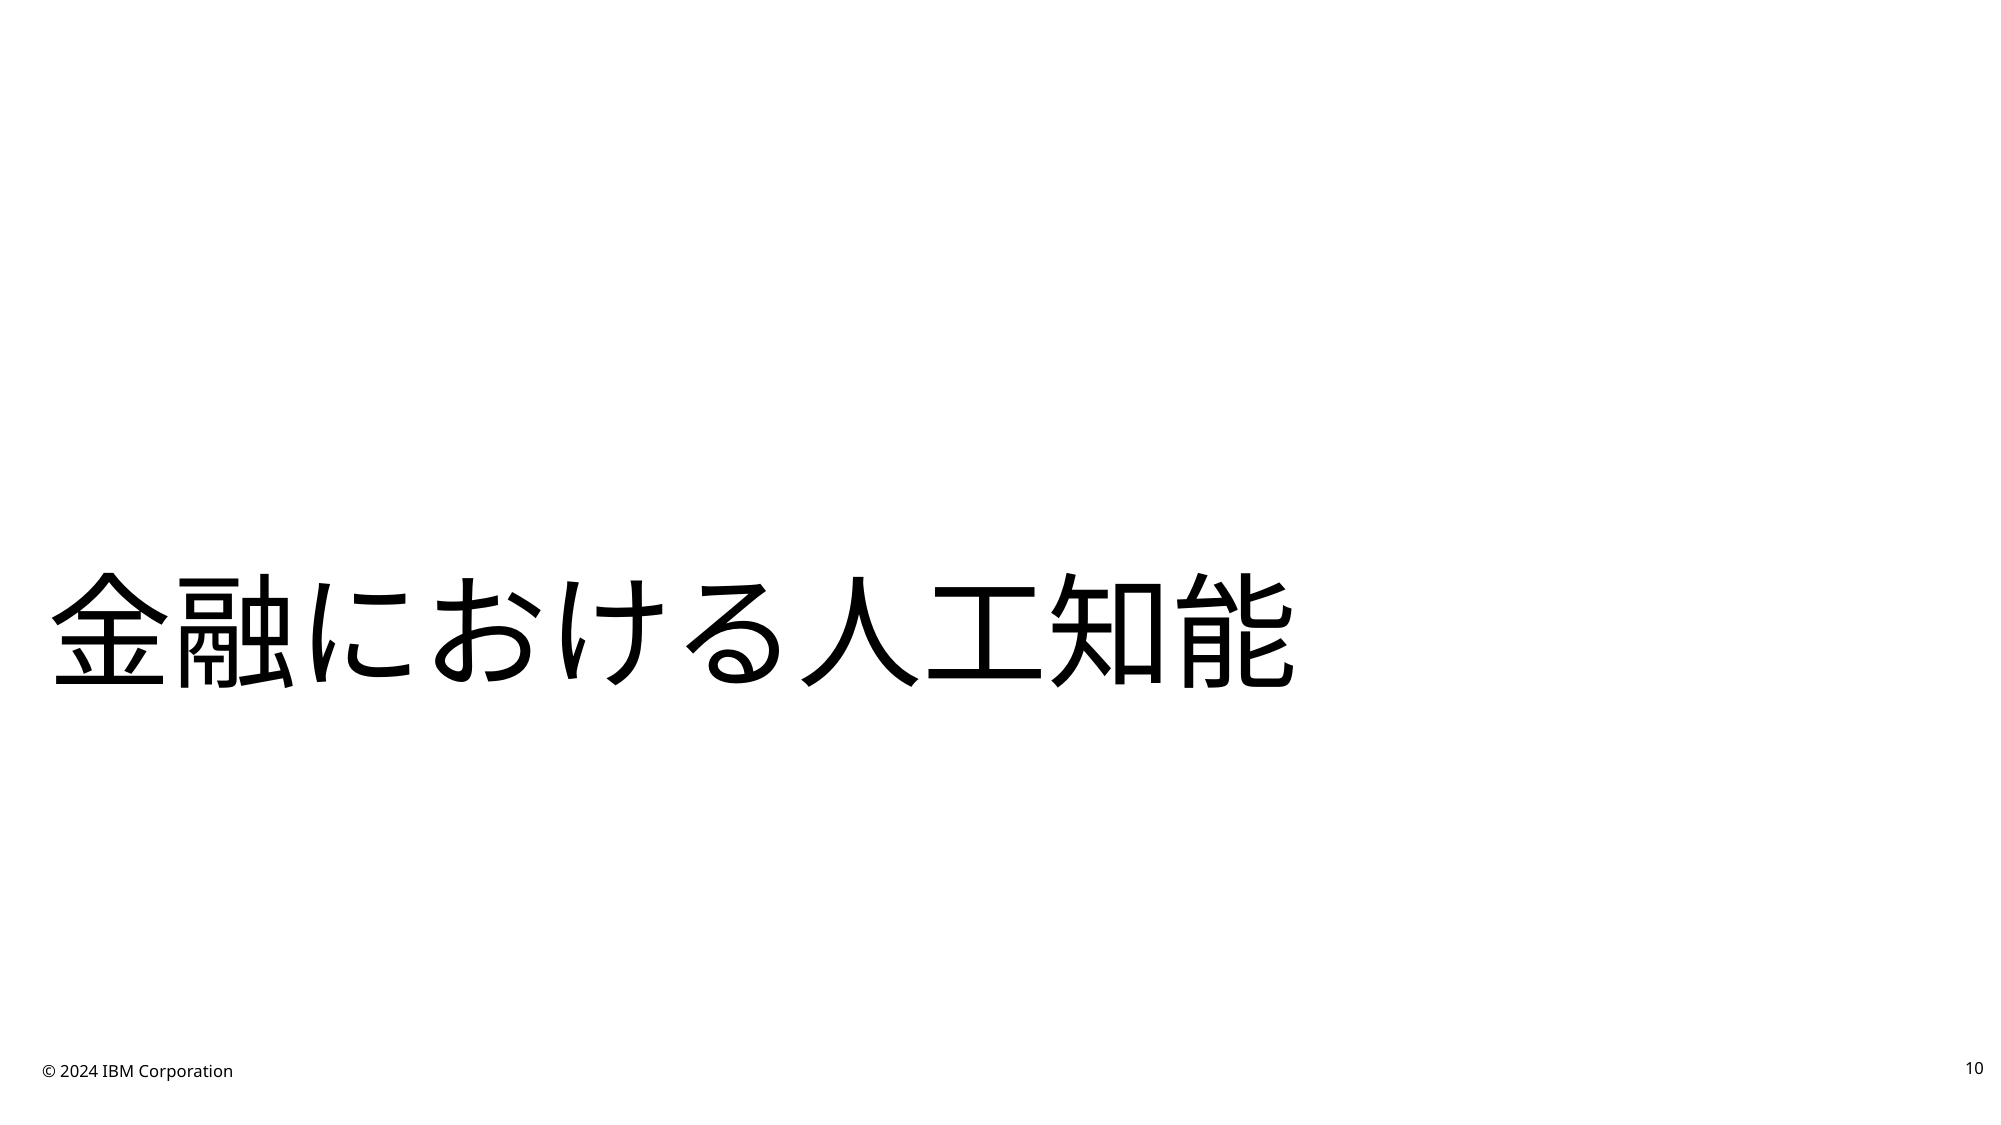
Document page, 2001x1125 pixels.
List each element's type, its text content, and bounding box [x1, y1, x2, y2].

title 金融における人工知能 [47, 49, 1500, 704]
